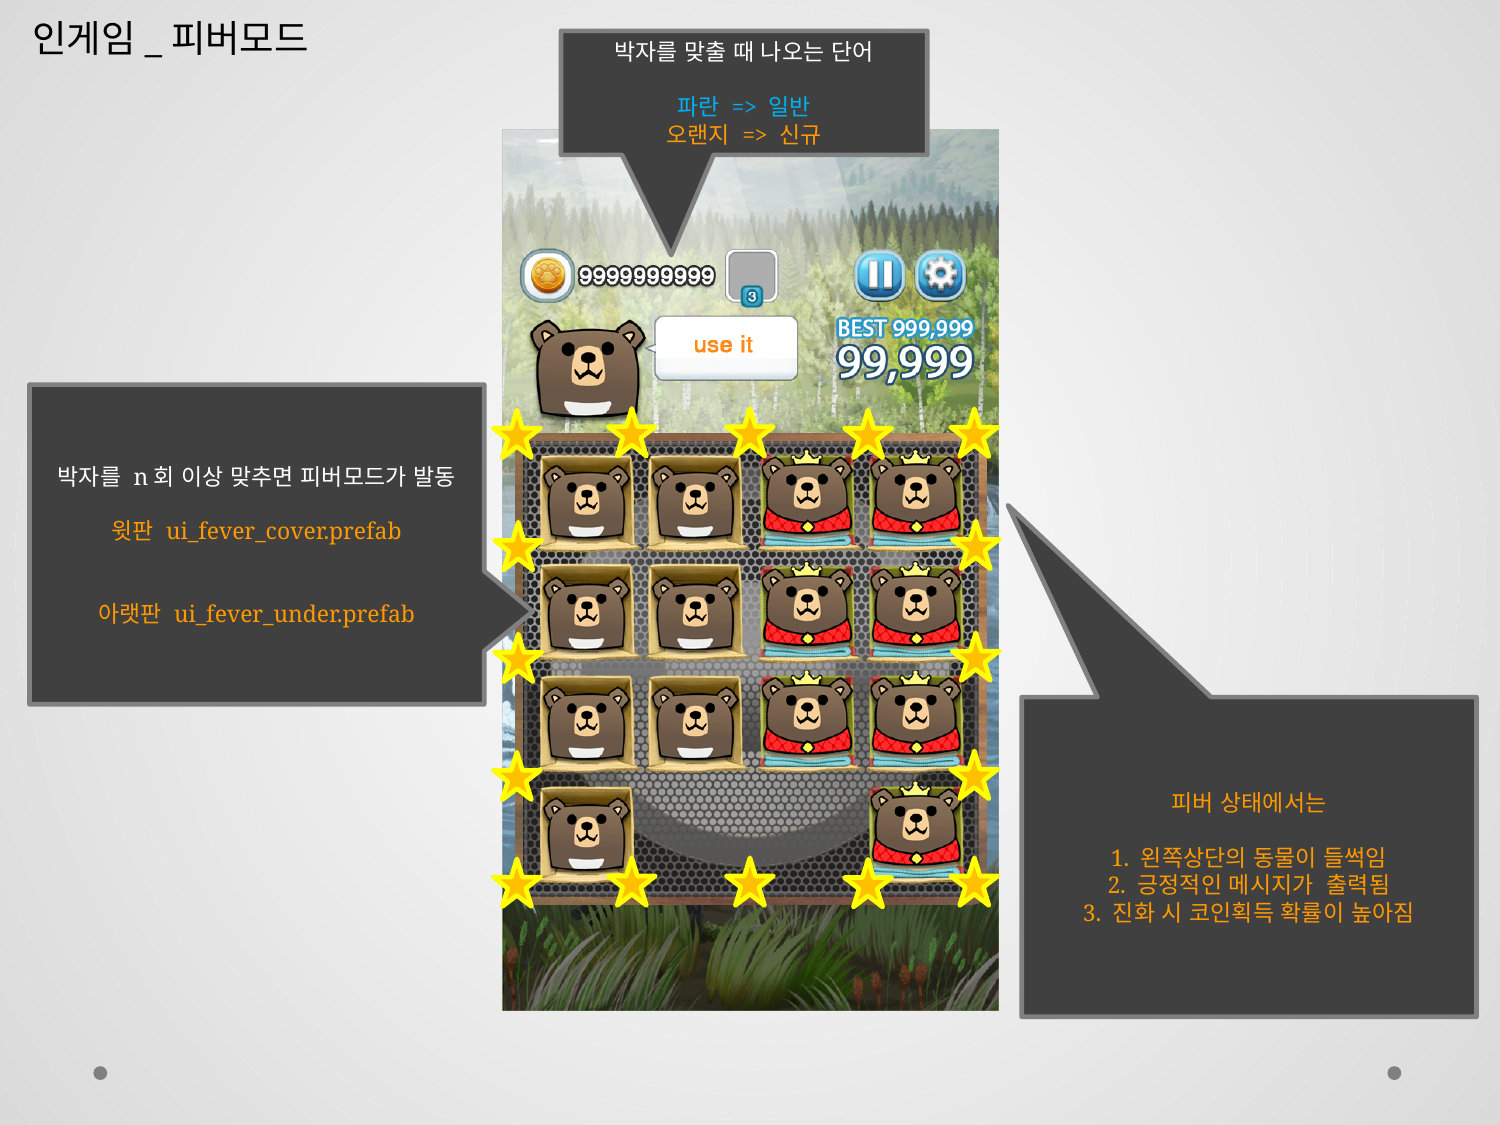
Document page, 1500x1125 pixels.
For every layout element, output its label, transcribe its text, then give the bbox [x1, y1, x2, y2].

text_box [491, 767, 496, 776]
text_box 피버 상태에서는 1. 왼쪽상단의 동물이 들썩임 2. 긍정적인 메시지가 출력됨 3. 진화 시 코인획득 확률이 높아짐 [1005, 503, 1479, 1020]
text_box 박자를 맞출 때 나오는 단어 파란 => 일반 오랜지 => 신규 [558, 28, 930, 128]
text_box [491, 425, 496, 434]
picture [501, 129, 999, 1011]
text_box 인게임_피버모드 [17, 7, 1069, 67]
text_box 박자를 n회 이상 맞추면 피버모드가 발동 윗판 ui_fever_cover.prefab 아랫판 ui_fever_under.prefab [27, 382, 496, 707]
text_box [491, 874, 496, 883]
